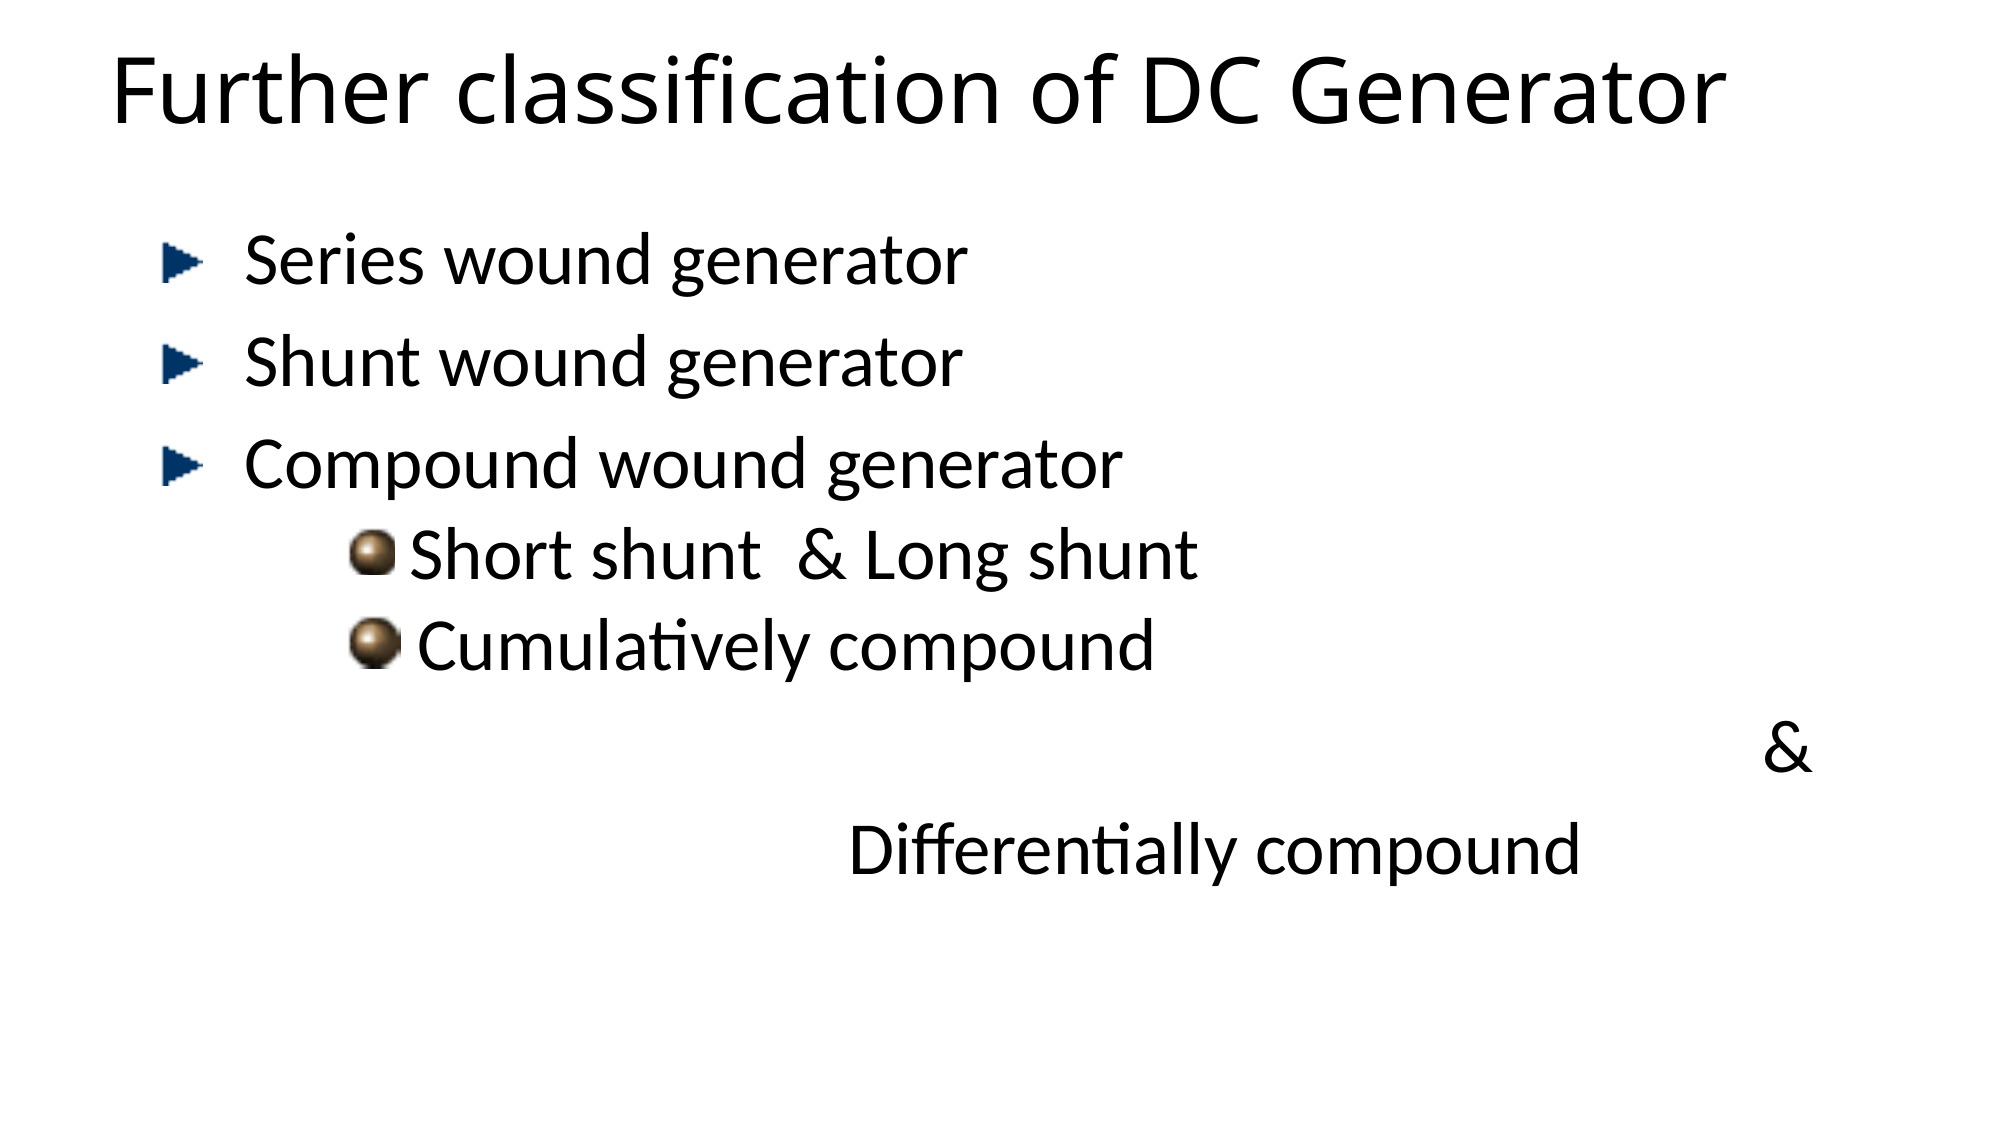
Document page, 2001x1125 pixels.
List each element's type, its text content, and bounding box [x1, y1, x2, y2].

list Series wound generator Shunt wound generator Compound wound generator Short shunt & Long shunt Cumulatively compound & Differentially compound [116, 212, 1916, 955]
picture [149, 229, 203, 283]
title Further classification of DC Generator [94, 0, 1849, 187]
picture [149, 331, 203, 384]
picture [149, 433, 203, 486]
picture [347, 615, 401, 669]
picture [347, 527, 395, 575]
